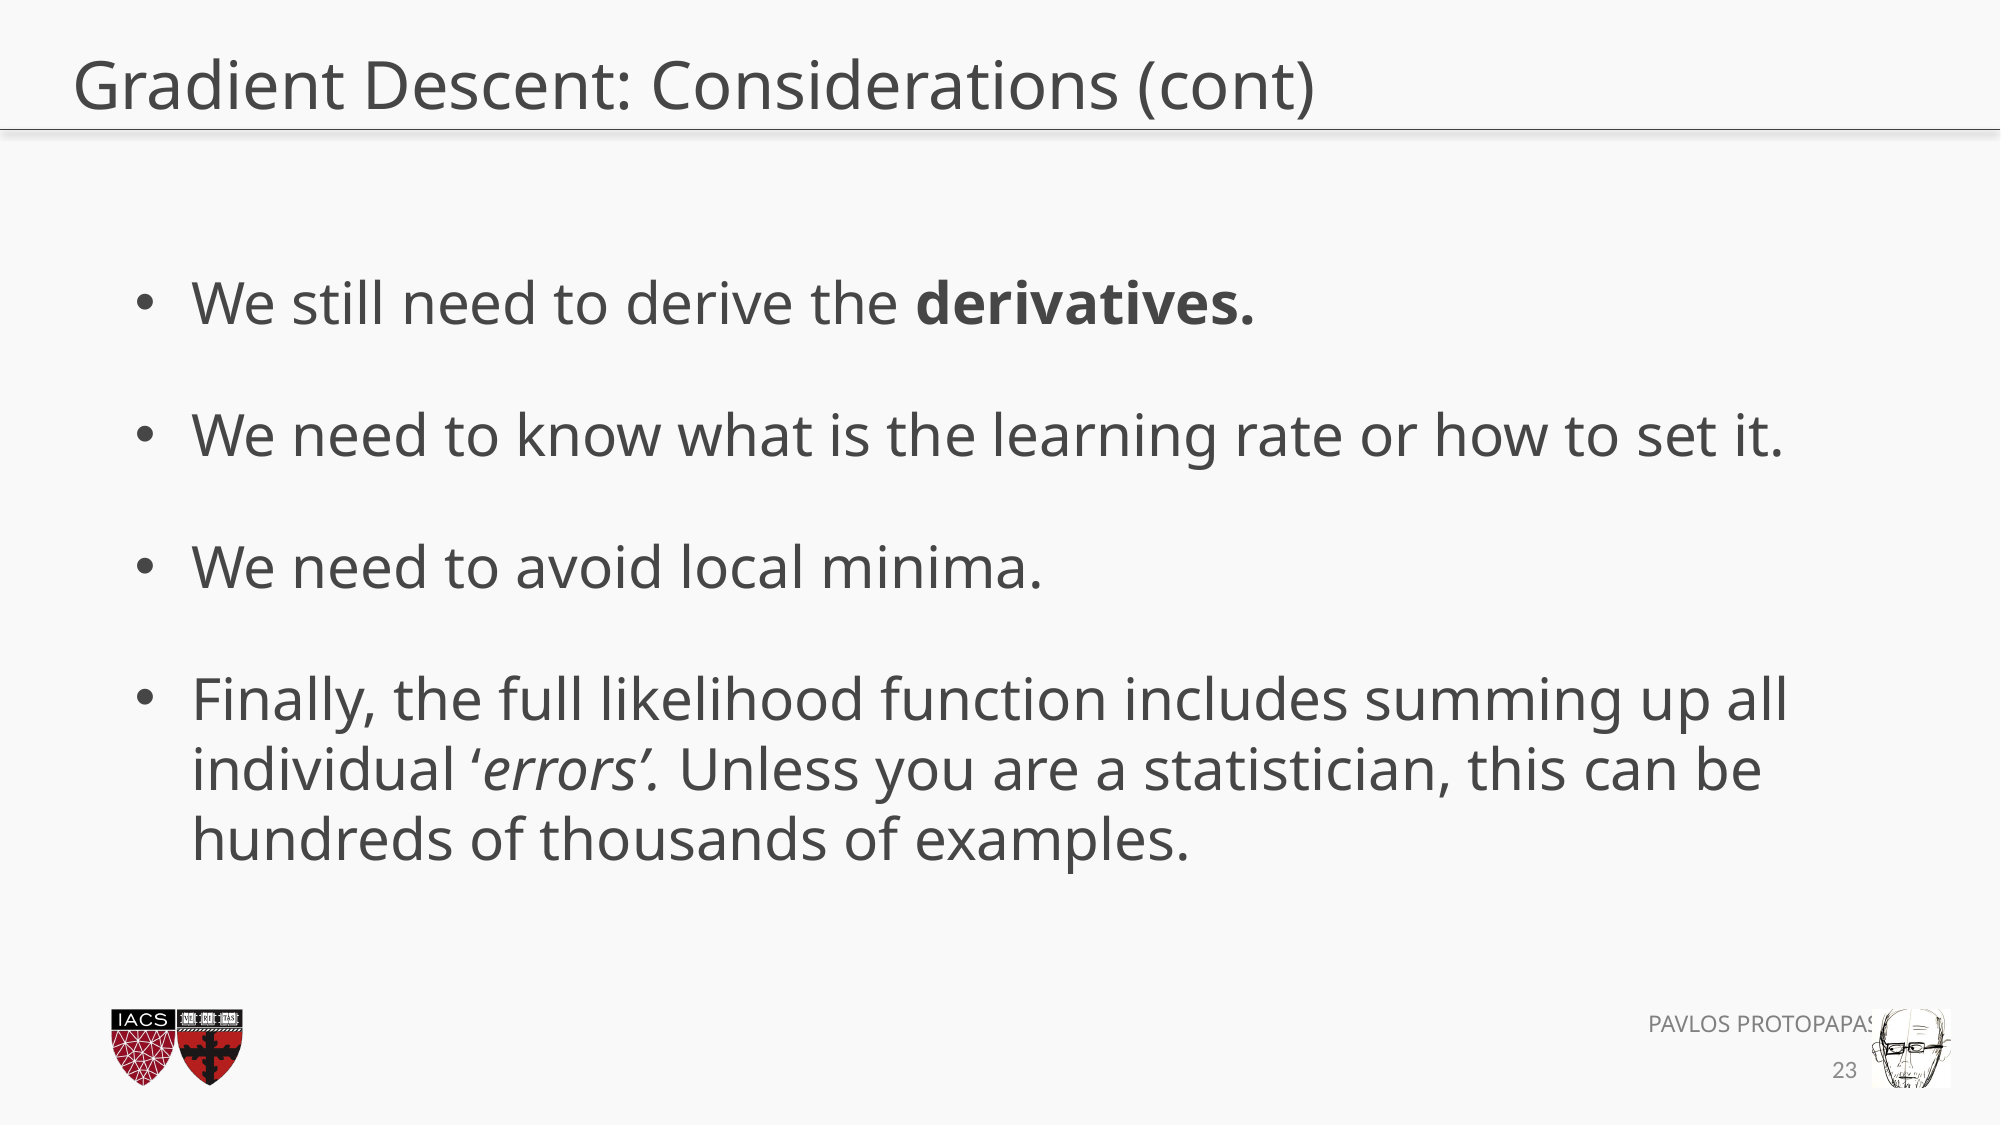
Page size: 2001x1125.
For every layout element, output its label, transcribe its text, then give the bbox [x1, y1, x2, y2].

slide_number 22 [1405, 1038, 1873, 1099]
picture [1872, 1009, 1951, 1088]
picture [109, 1009, 243, 1086]
title Gradient Descent: Considerations (cont) [57, 35, 1943, 162]
list We still need to derive the derivatives. We need to know what is the learning rate or how to set it. We need to avoid local minima. Finally, the full likelihood function includes summing up all individual ‘errors’. Unless you are a statistician, this can be hundreds of thousands of examples. [120, 259, 1815, 606]
